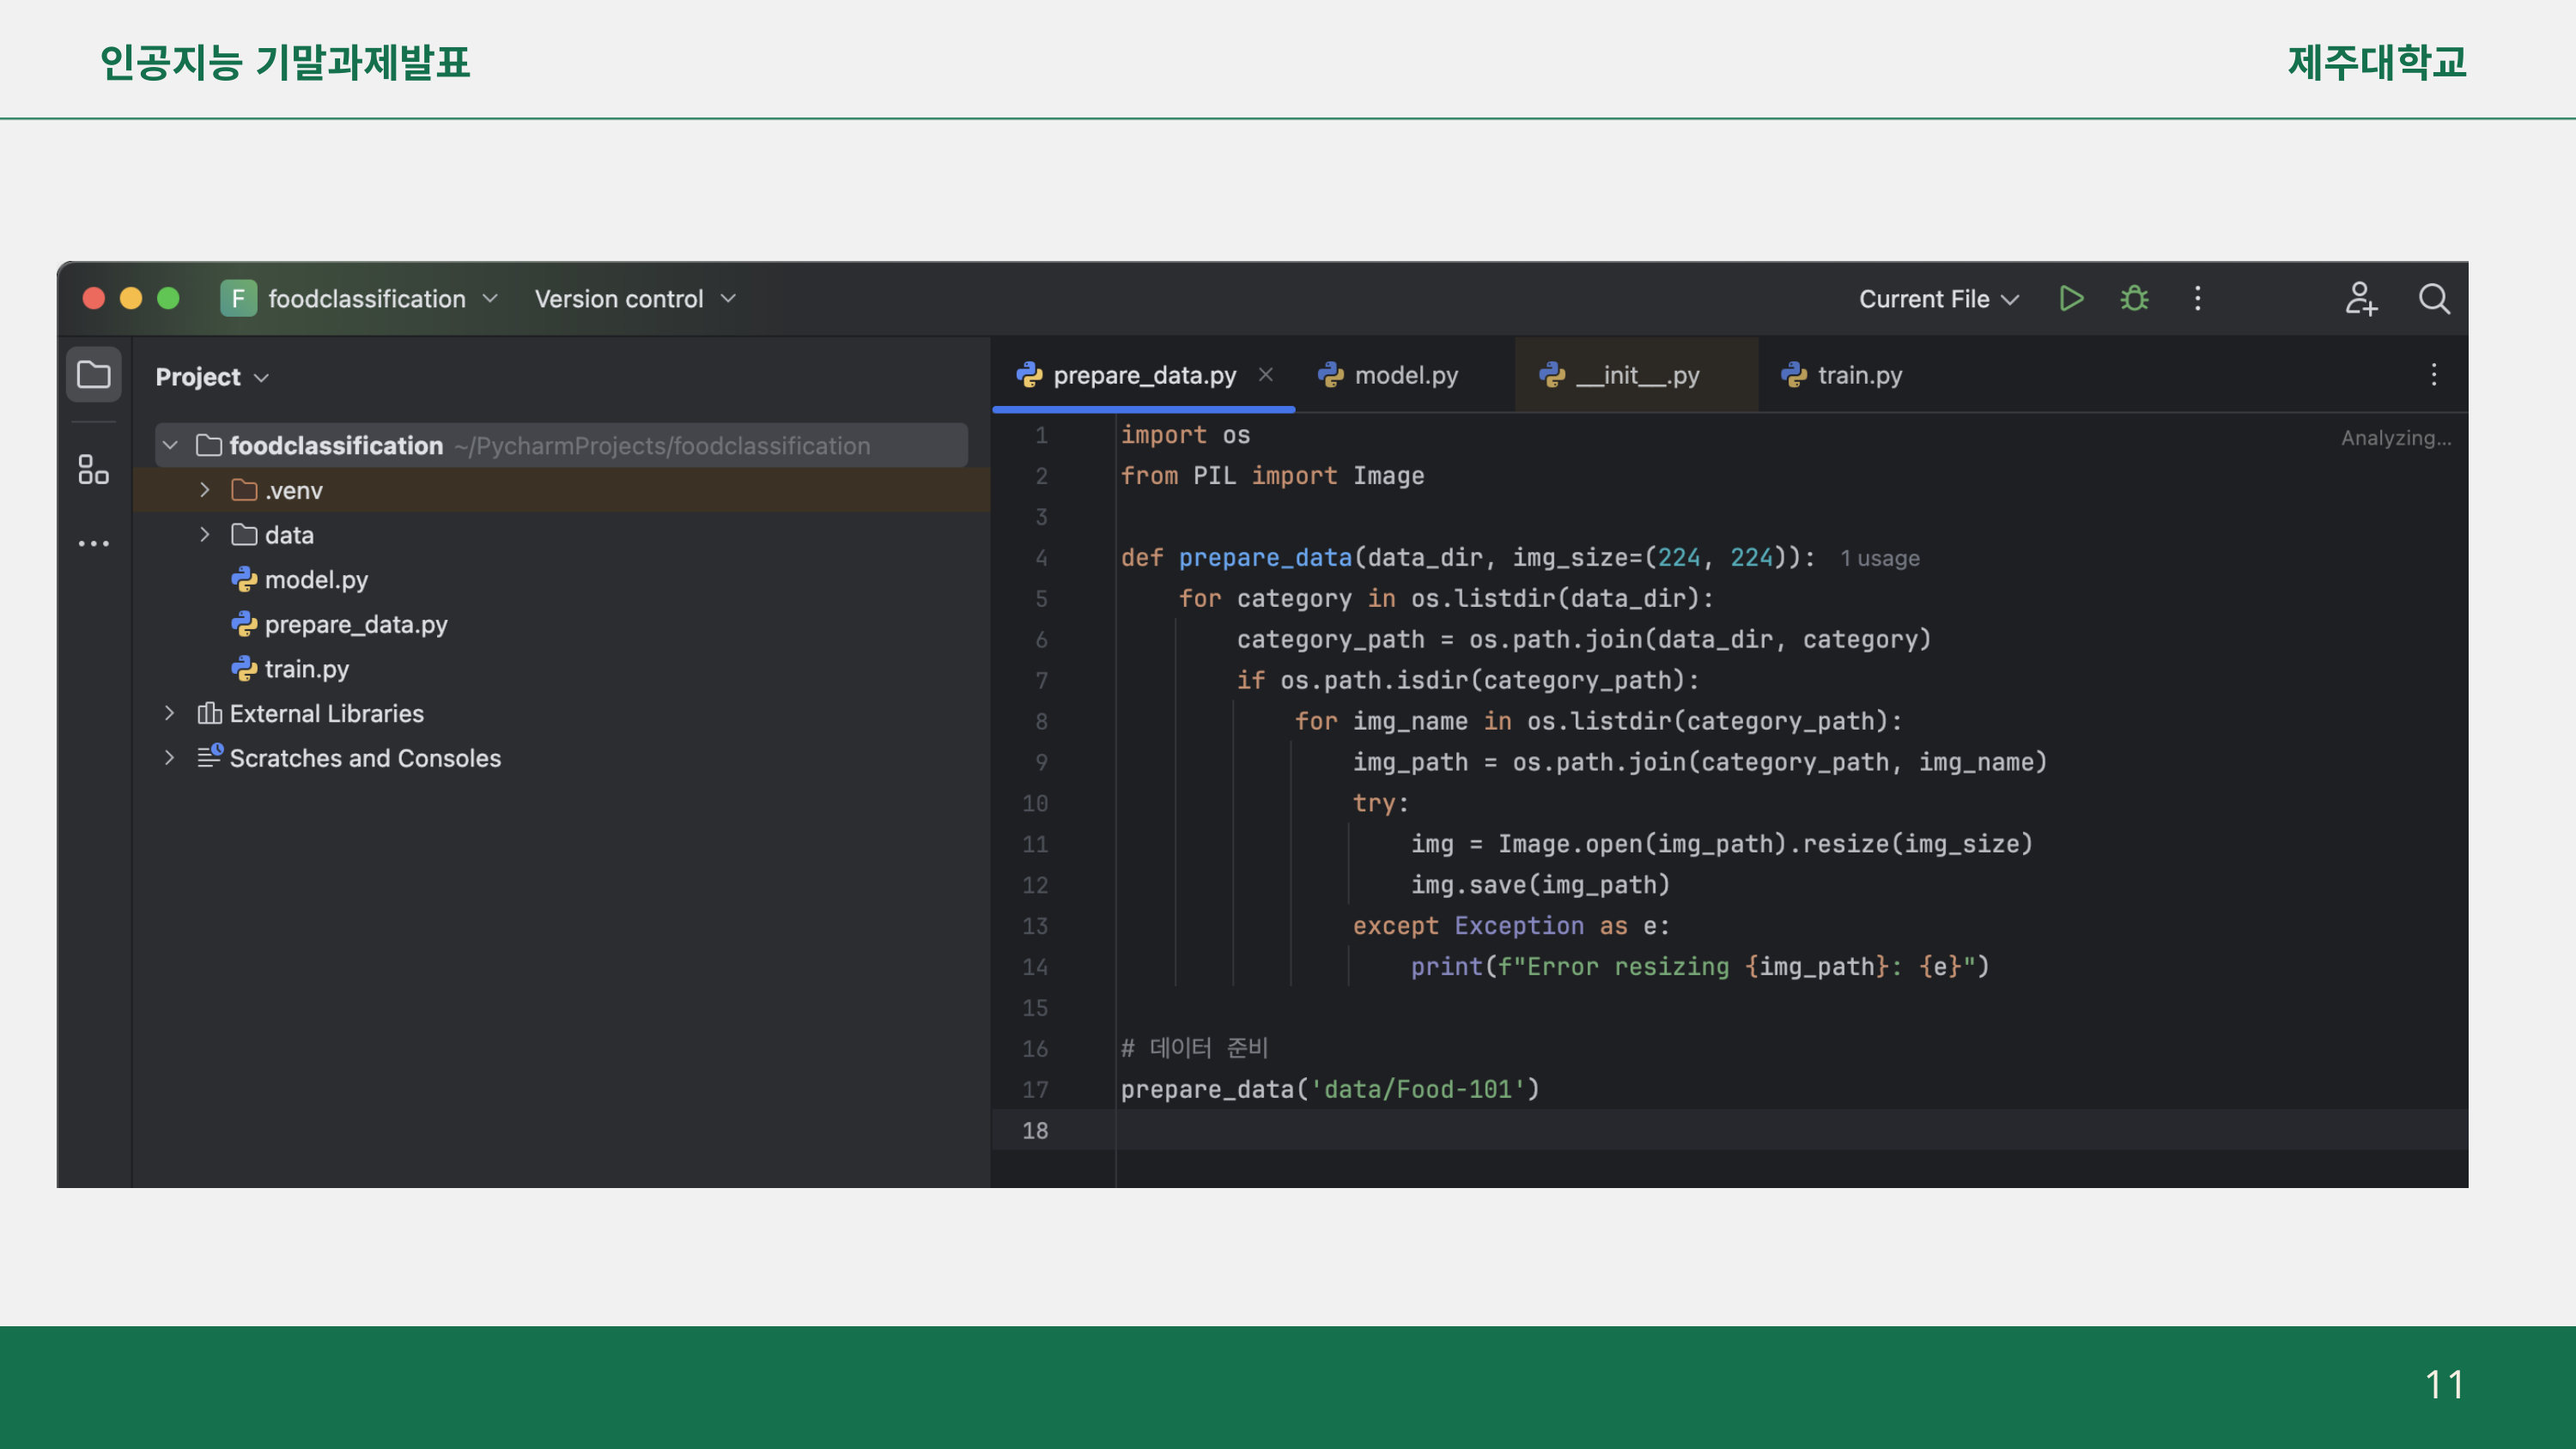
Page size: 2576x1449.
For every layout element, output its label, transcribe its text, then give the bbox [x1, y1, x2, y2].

picture [0, 1326, 2576, 1449]
picture [57, 260, 2470, 1188]
text_box 인공지능 기말과제발표 [100, 35, 586, 92]
text_box 제주대학교 [1984, 35, 2469, 92]
